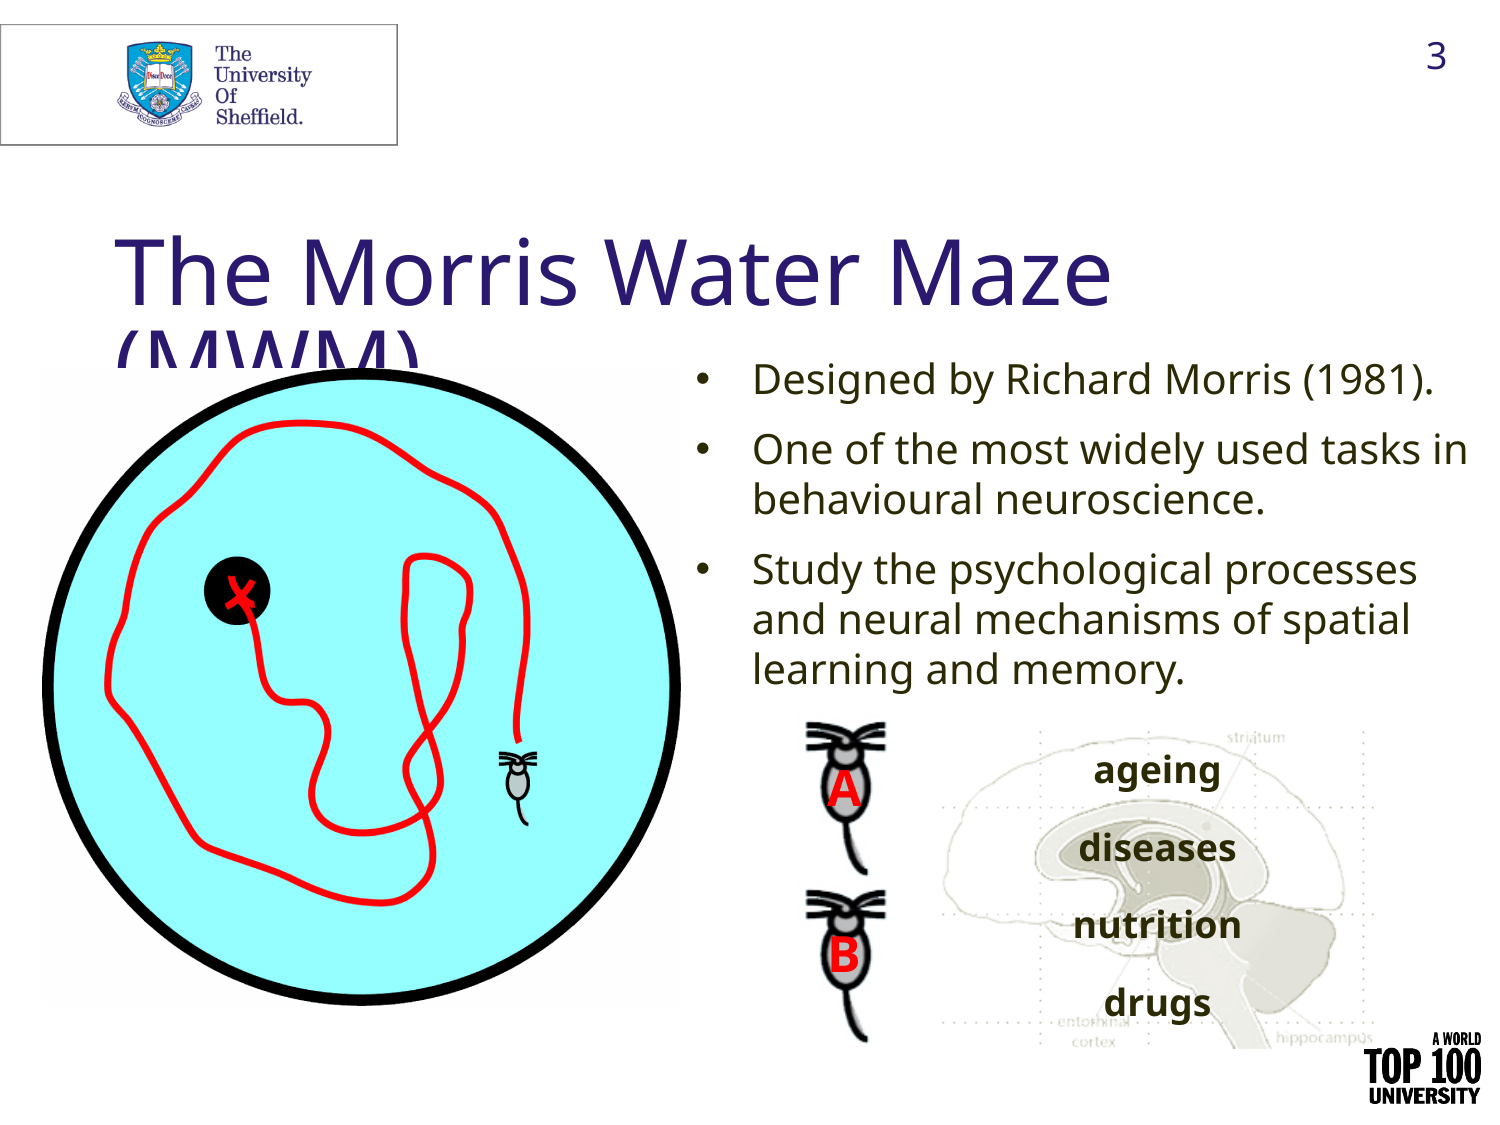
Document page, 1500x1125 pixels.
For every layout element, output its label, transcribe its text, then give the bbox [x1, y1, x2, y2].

picture [0, 24, 398, 146]
text_box Designed by Richard Morris (1981). One of the most widely used tasks in behavioural neuroscience. Study the psychological processes and neural mechanisms of spatial learning and memory. [680, 345, 1500, 701]
slide_number 3 [1149, 24, 1463, 101]
picture [938, 727, 1481, 1104]
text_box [795, 713, 893, 880]
title The Morris Water Maze (MWM) [99, 224, 1450, 350]
picture [42, 367, 682, 1007]
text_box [795, 880, 893, 1048]
